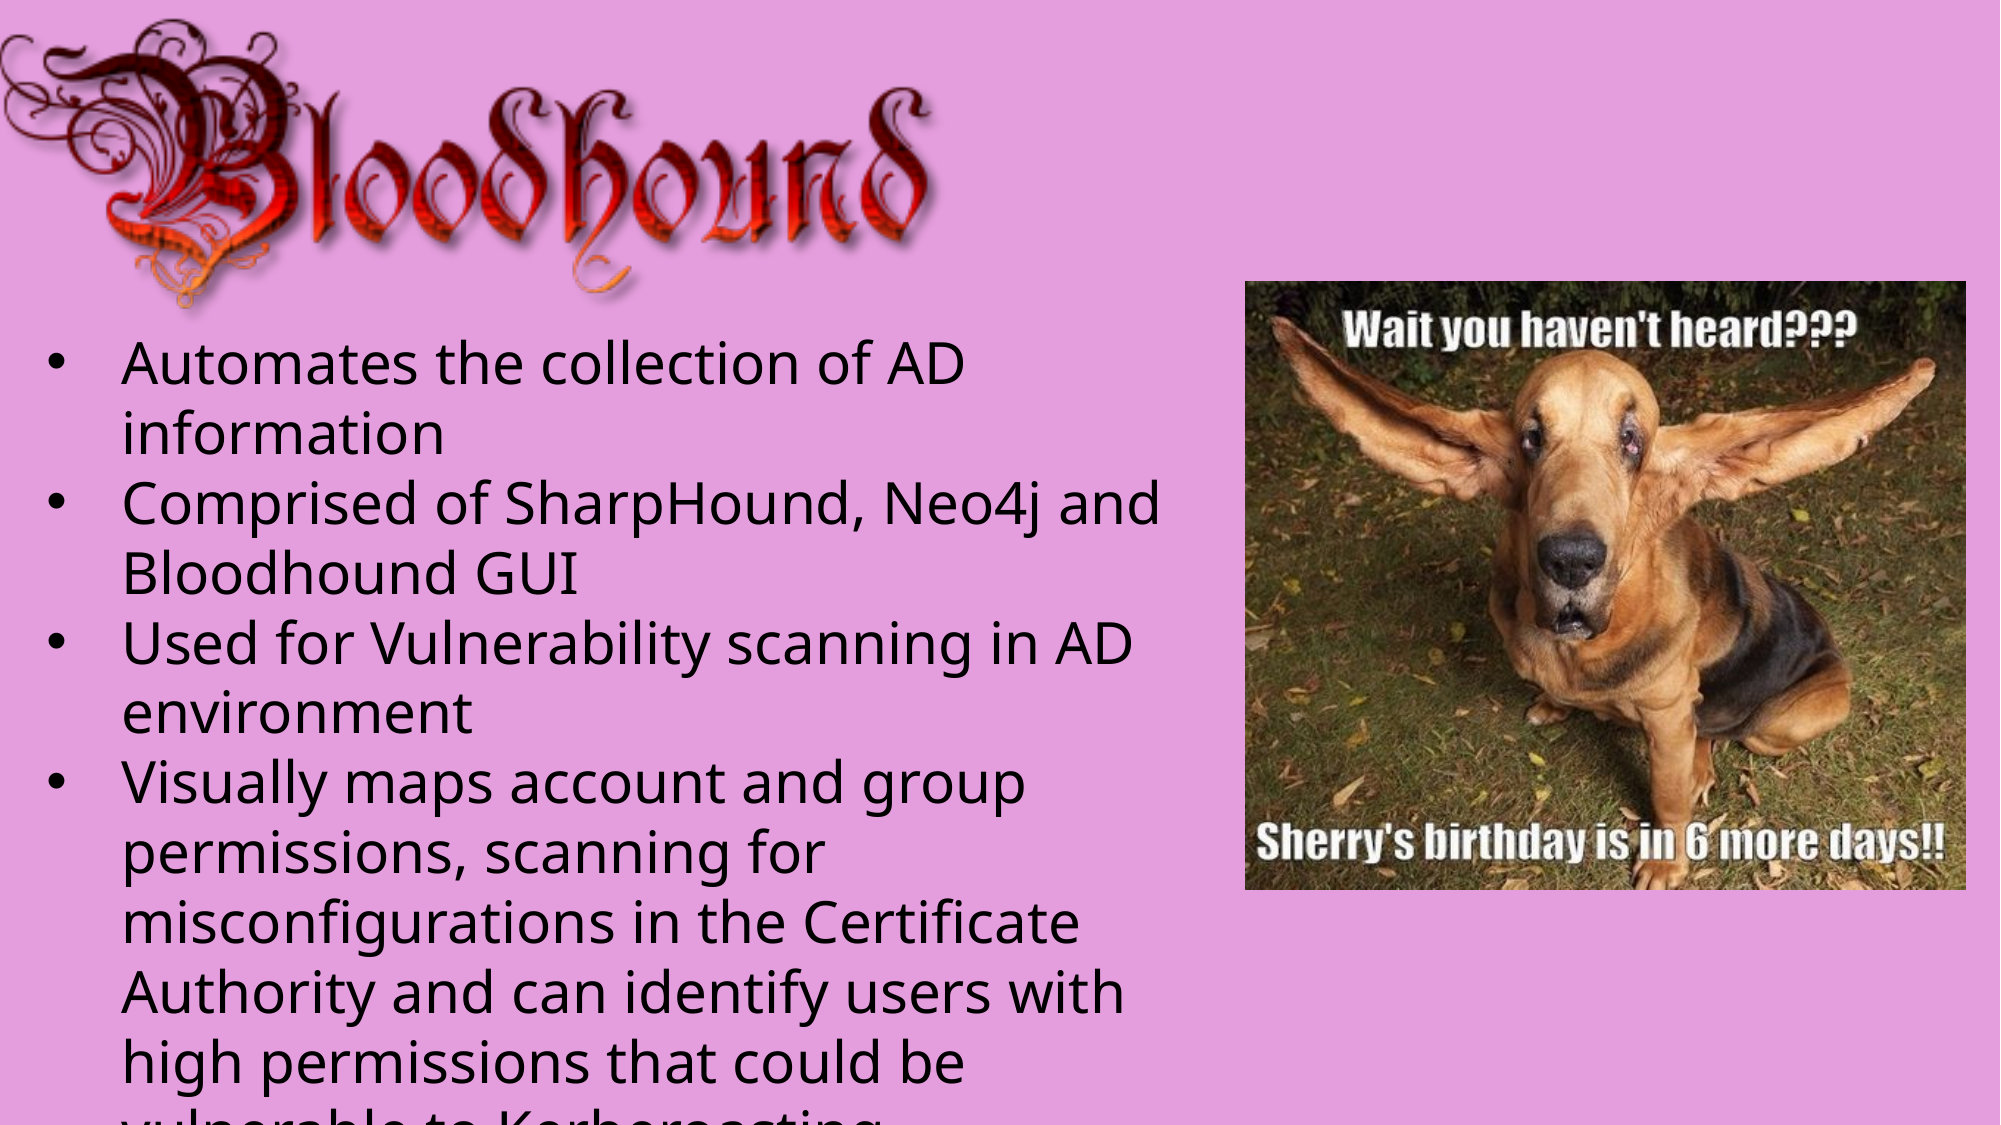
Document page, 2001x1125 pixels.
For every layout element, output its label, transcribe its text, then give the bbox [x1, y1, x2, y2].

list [1244, 280, 1966, 891]
text_box Automates the collection of AD information Comprised of SharpHound, Neo4j and Bloodhound GUI Used for Vulnerability scanning in AD environment Visually maps account and group permissions, scanning for misconfigurations in the Certificate Authority and can identify users with high permissions that could be vulnerable to Kerberoasting [31, 318, 1246, 1125]
picture [0, 0, 955, 331]
